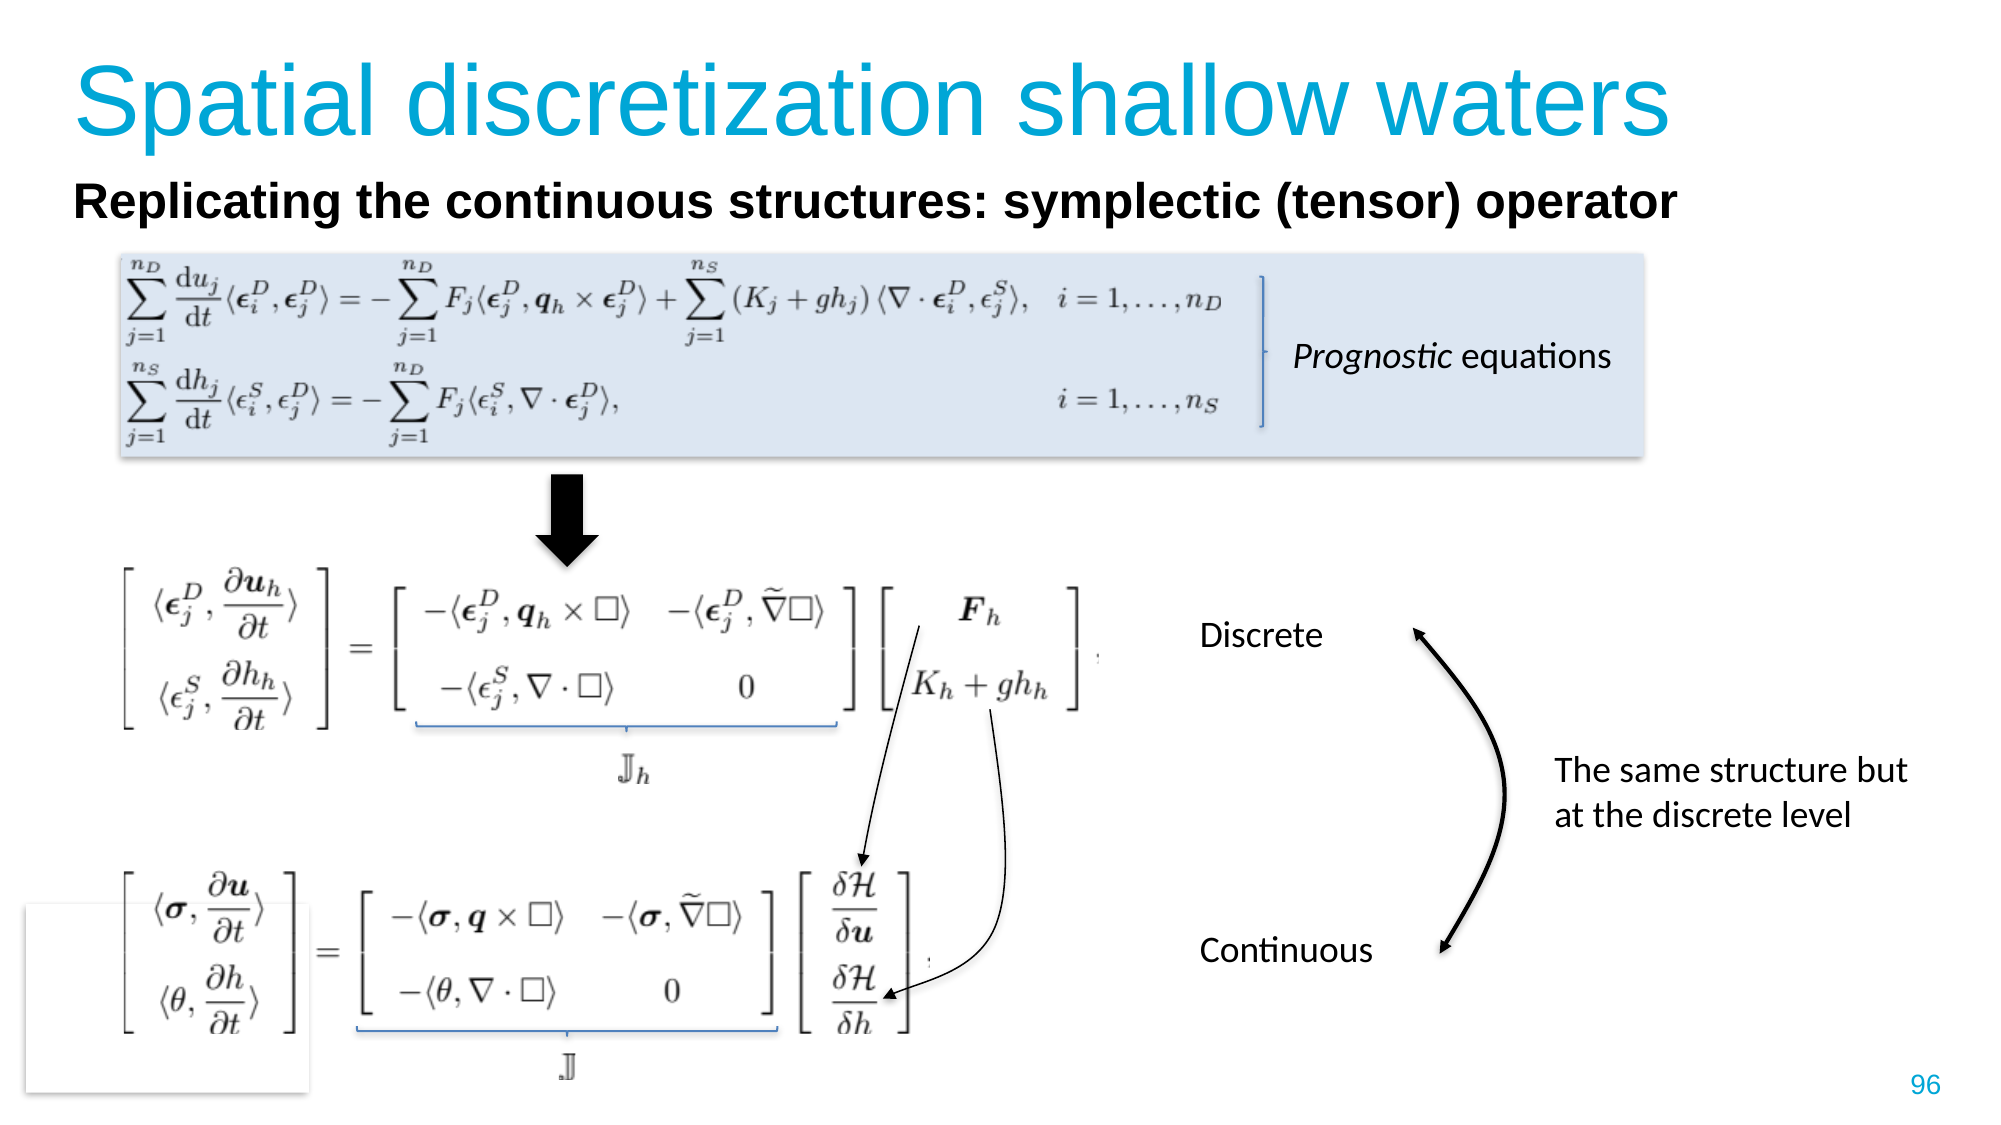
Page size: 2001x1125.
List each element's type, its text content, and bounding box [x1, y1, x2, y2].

text_box Replicating the continuous structures: symplectic (tensor) operator [58, 161, 2000, 237]
picture [617, 752, 650, 785]
text_box [1259, 274, 1270, 429]
picture [123, 870, 931, 1034]
picture [120, 257, 1222, 457]
text_box The same structure but at the discrete level [1539, 737, 1957, 843]
text_box [930, 737, 1007, 979]
text_box [1412, 627, 1506, 954]
text_box Discrete [1185, 603, 1709, 663]
title Spatial discretization shallow waters [58, 17, 1939, 161]
text_box Continuous [1185, 917, 1709, 978]
text_box [120, 253, 1644, 457]
picture [123, 566, 1099, 730]
text_box Prognostic equations [1277, 324, 1802, 384]
picture [558, 1052, 576, 1080]
text_box [857, 737, 893, 867]
text_box [534, 473, 600, 564]
